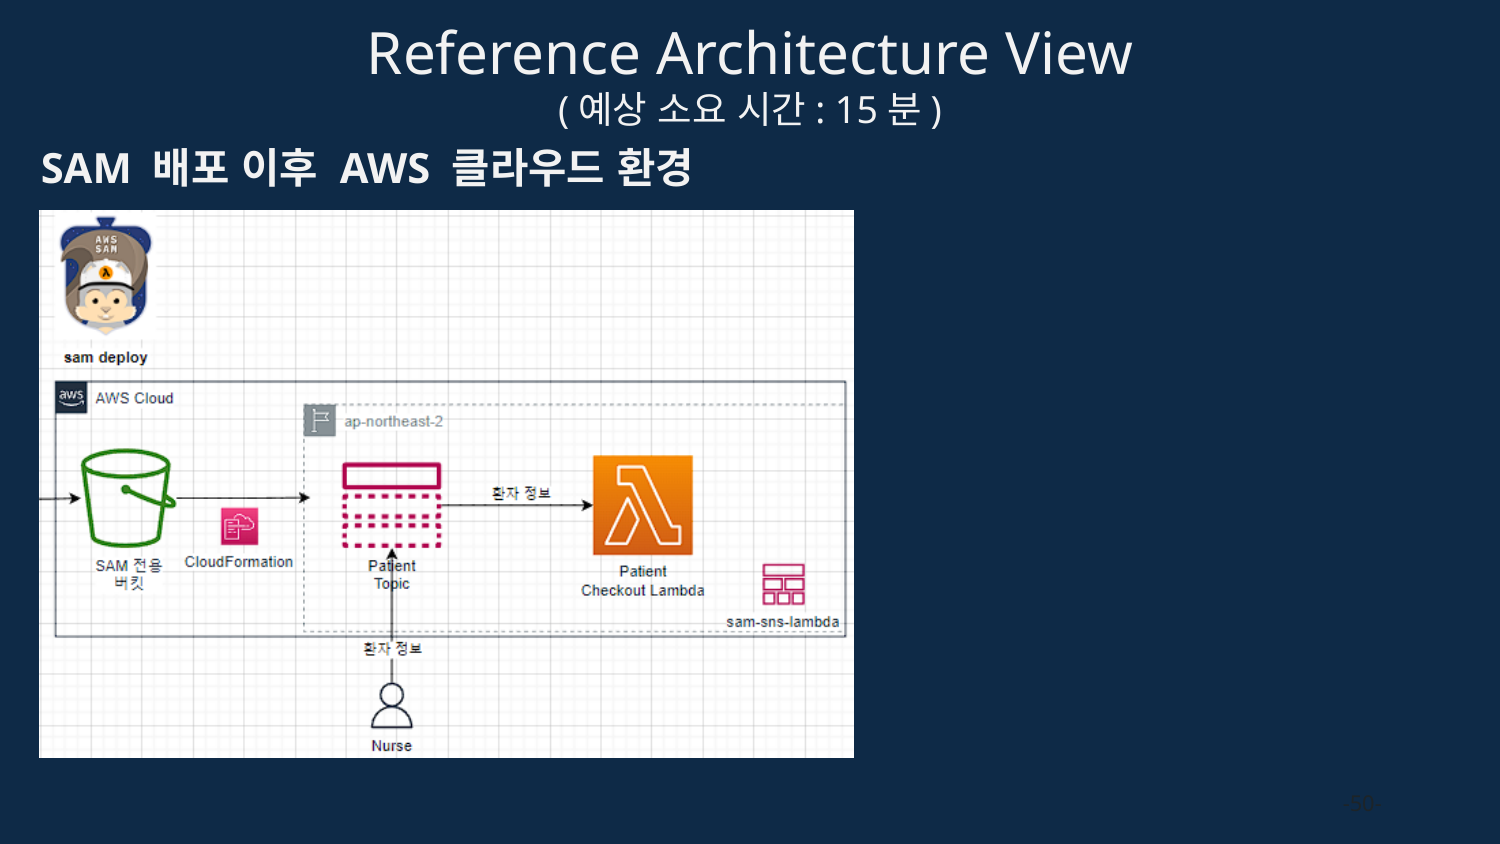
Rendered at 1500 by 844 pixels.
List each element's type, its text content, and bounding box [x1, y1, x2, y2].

slide_number -50- [1059, 782, 1397, 828]
text_box Reference Architecture View (예상 소요 시간: 15분) [118, 1, 1382, 95]
text_box SAM 배포 이후 AWS 클라우드 환경 [25, 127, 1289, 221]
picture [39, 209, 855, 758]
